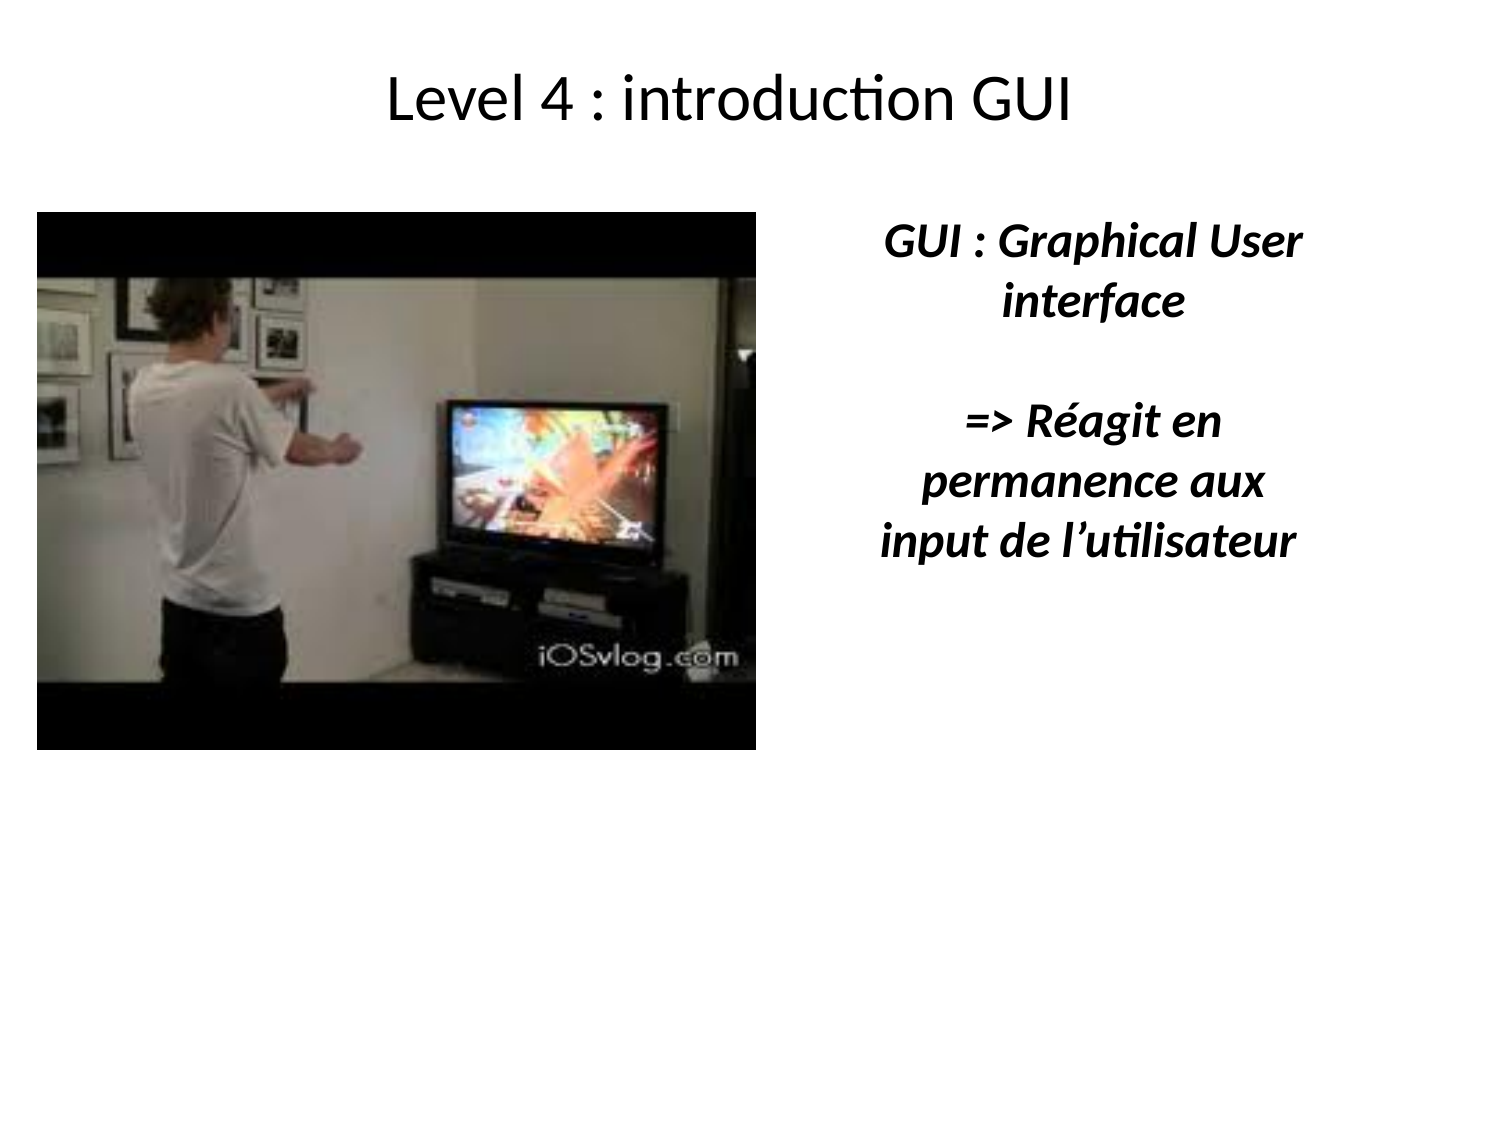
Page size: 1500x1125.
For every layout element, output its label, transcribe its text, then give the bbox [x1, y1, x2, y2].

picture [37, 212, 756, 751]
text_box GUI : Graphical User interface => Réagit en permanence aux input de l’utilisateur [862, 199, 1325, 755]
text_box Level 4 : introduction GUI [37, 37, 1438, 150]
